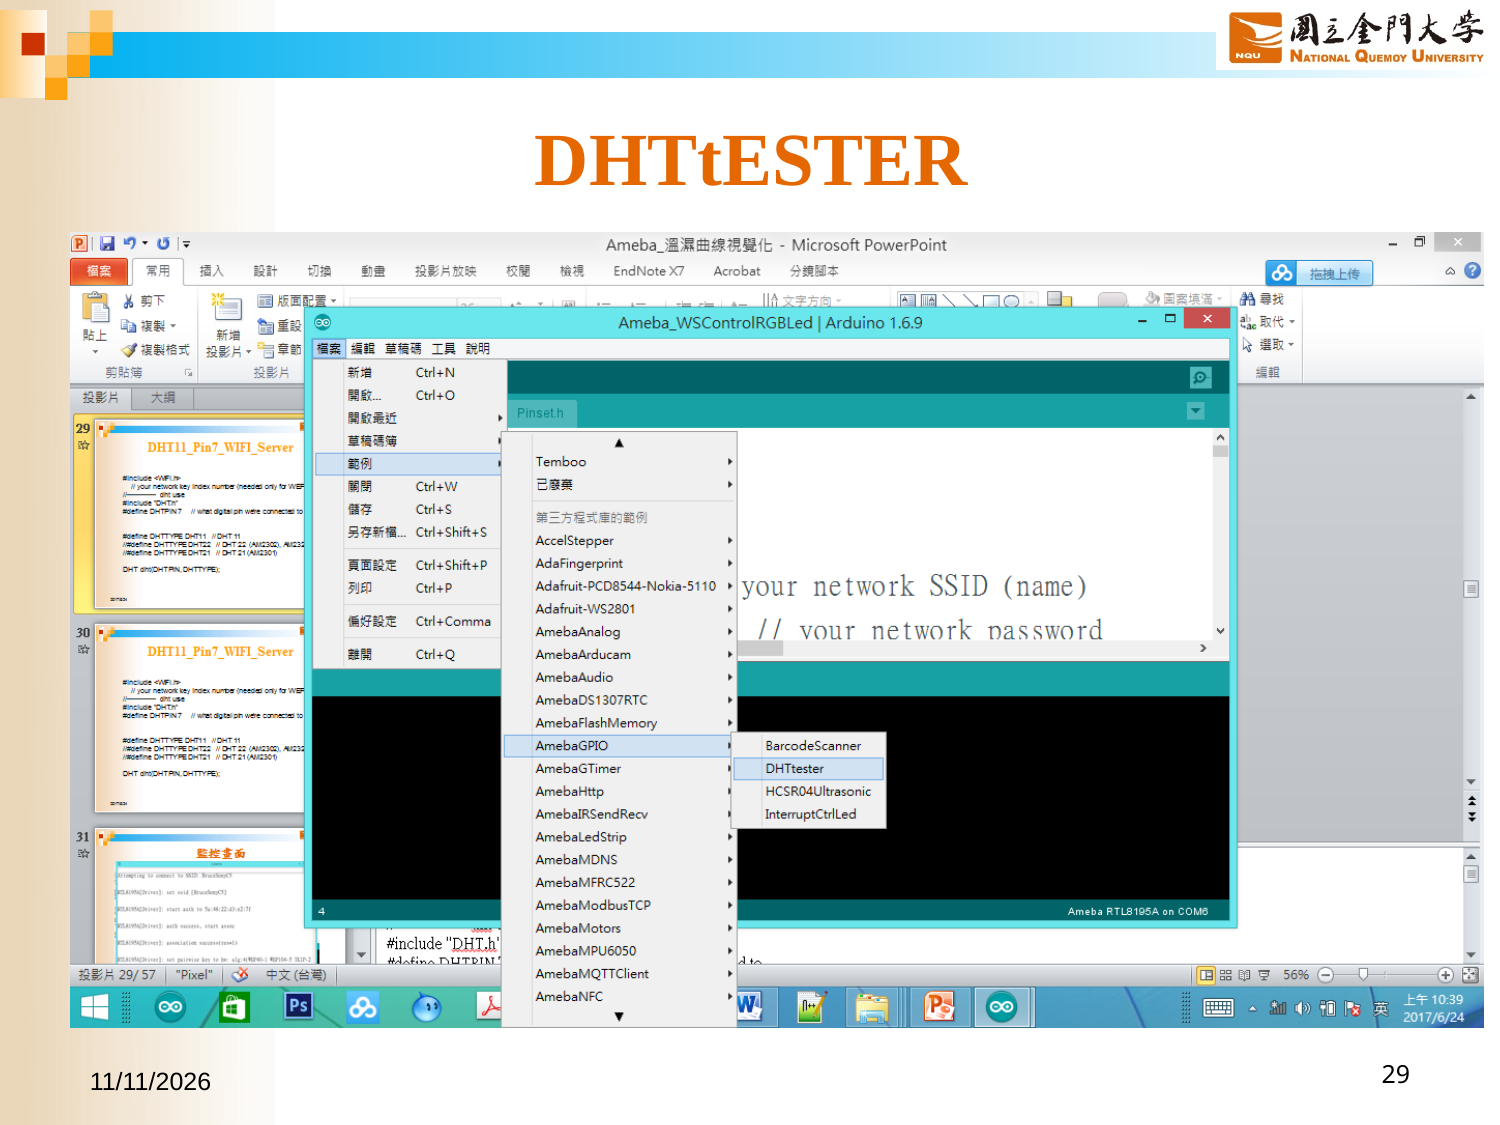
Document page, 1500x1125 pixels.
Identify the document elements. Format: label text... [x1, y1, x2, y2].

picture [1216, 1, 1499, 70]
picture [70, 232, 1485, 1028]
text_box 29 [1074, 1036, 1425, 1100]
title DHTtESTER [76, 42, 1427, 230]
text_box 2017/6/24 [75, 1036, 425, 1103]
